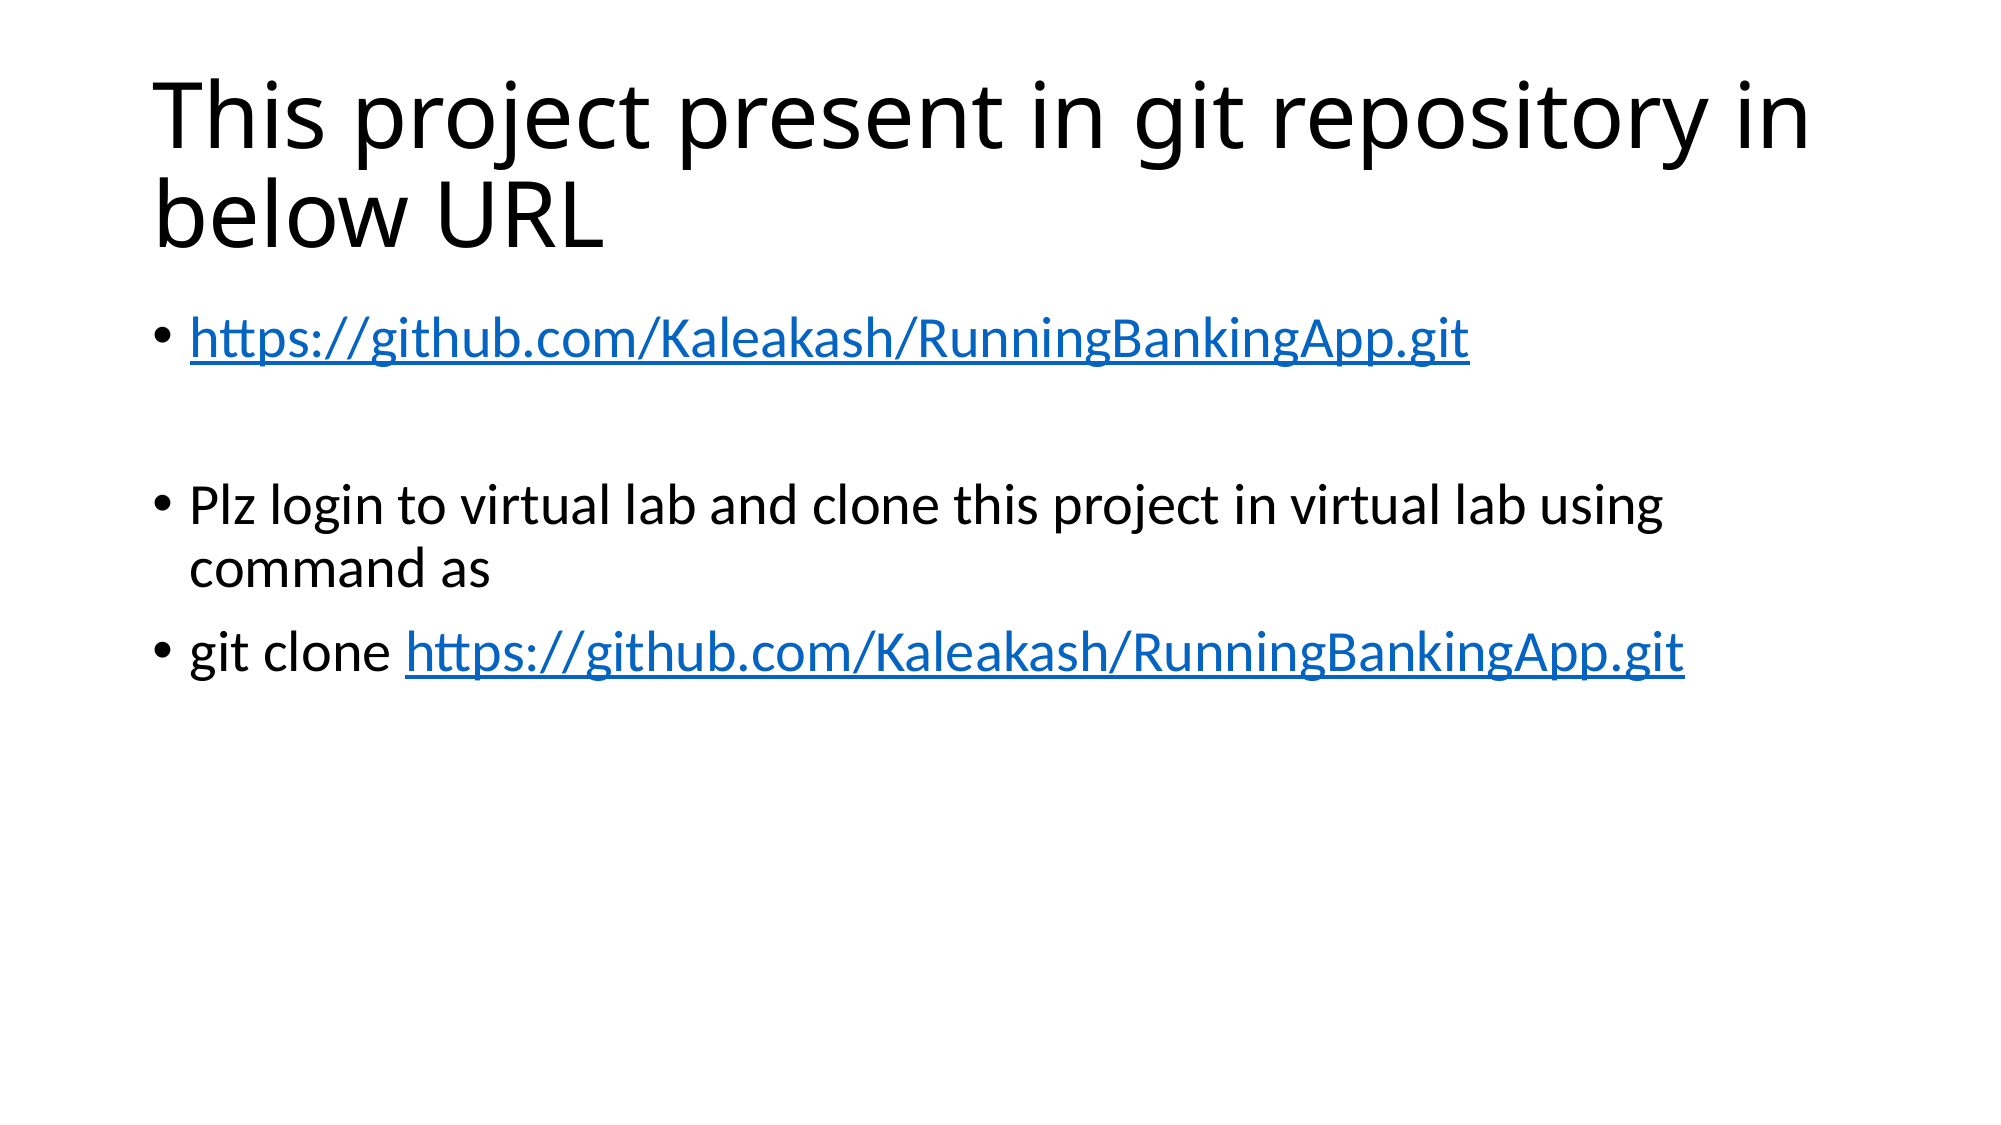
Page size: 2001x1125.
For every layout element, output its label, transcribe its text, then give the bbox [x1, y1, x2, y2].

list https://github.com/Kaleakash/RunningBankingApp.git Plz login to virtual lab and clone this project in virtual lab using command as git clone https://github.com/Kaleakash/RunningBankingApp.git [137, 299, 1863, 1014]
title This project present in git repository in below URL [137, 59, 1863, 278]
